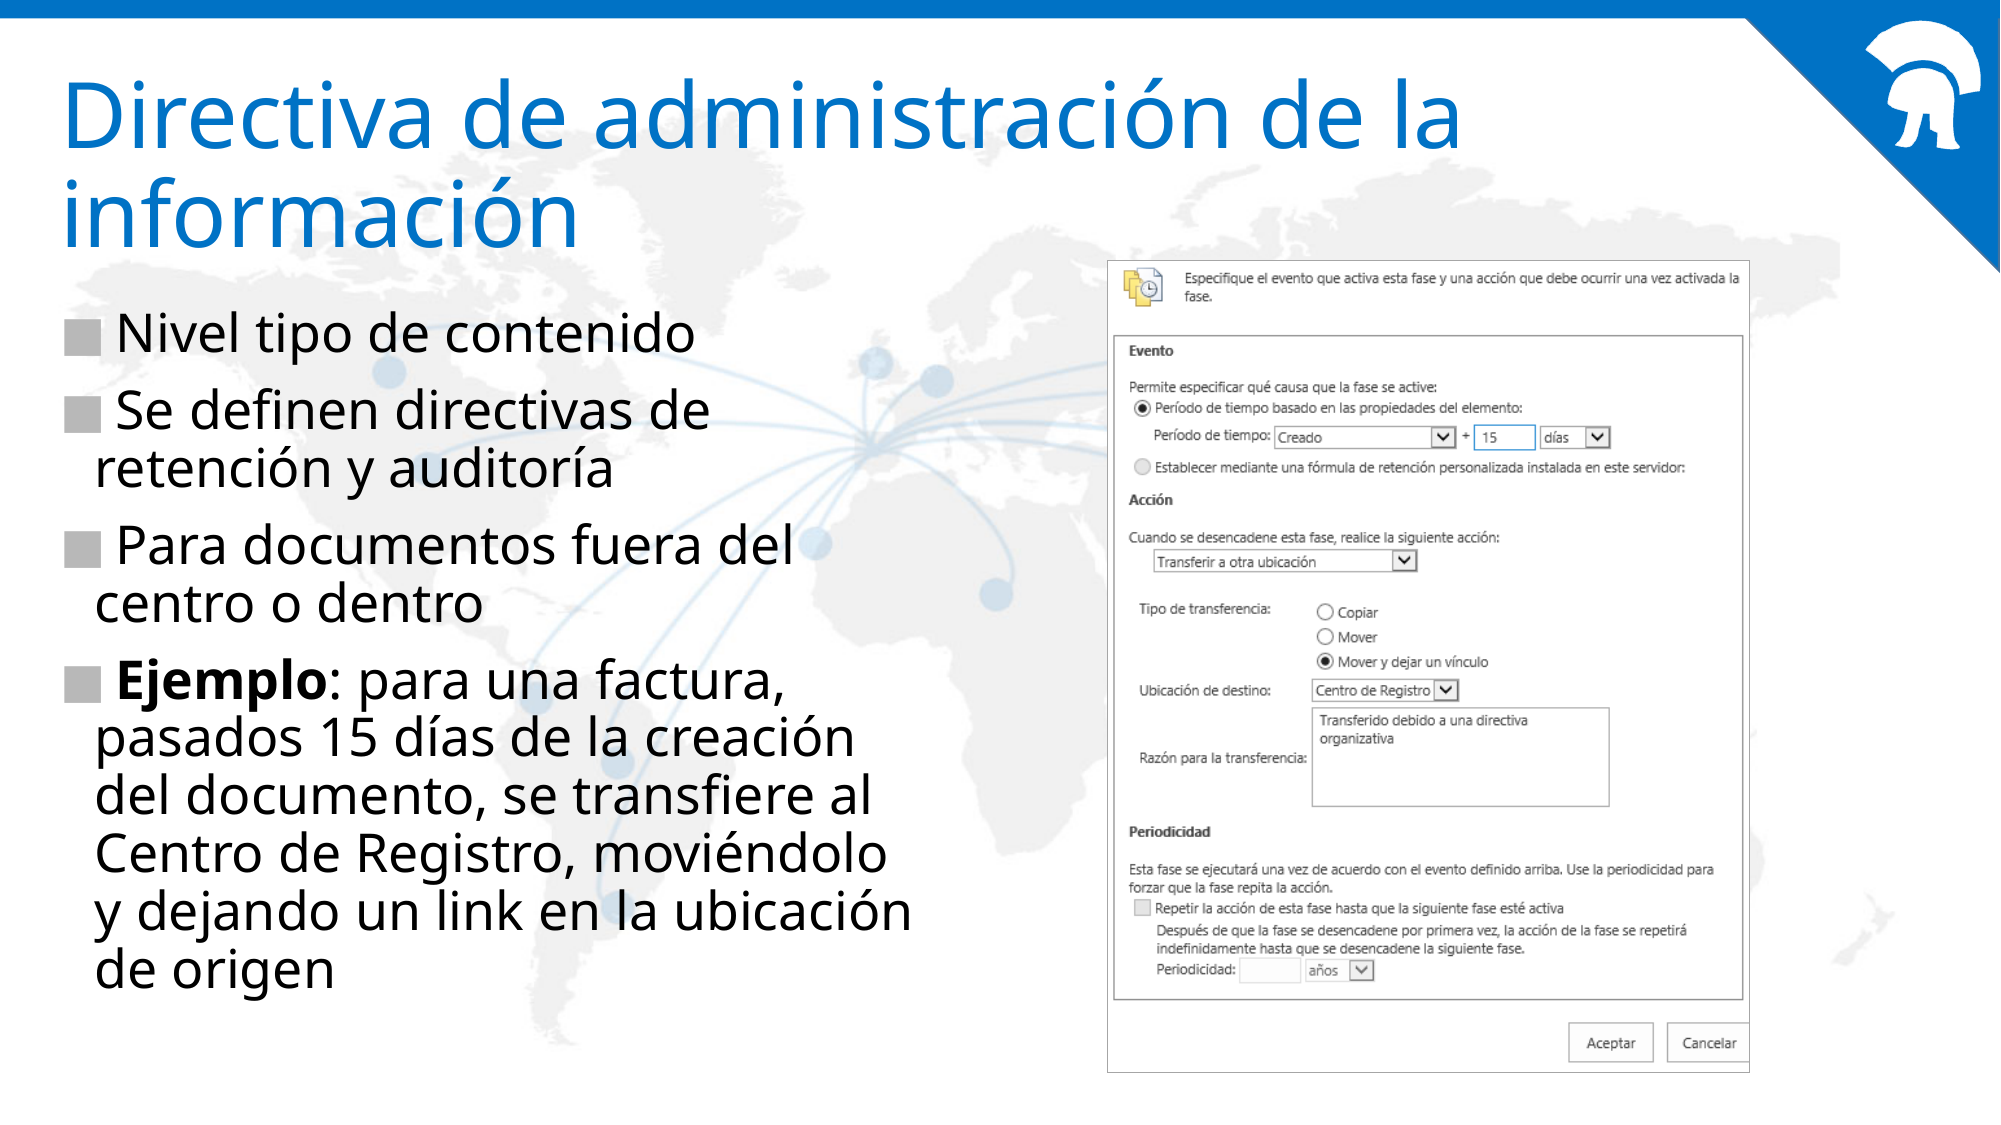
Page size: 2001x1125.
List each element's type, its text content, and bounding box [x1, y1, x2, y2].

title Directiva de administración de la información [45, 59, 1863, 278]
picture [0, 0, 2001, 1125]
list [1107, 260, 1750, 1073]
list Nivel tipo de contenido Se definen directivas de retención y auditoría Para documentos fuera del centro o dentro Ejemplo: para una factura, pasados 15 días de la creación del documento, se transfiere al Centro de Registro, moviéndolo y dejando un link en la ubicación de origen [45, 298, 932, 1013]
